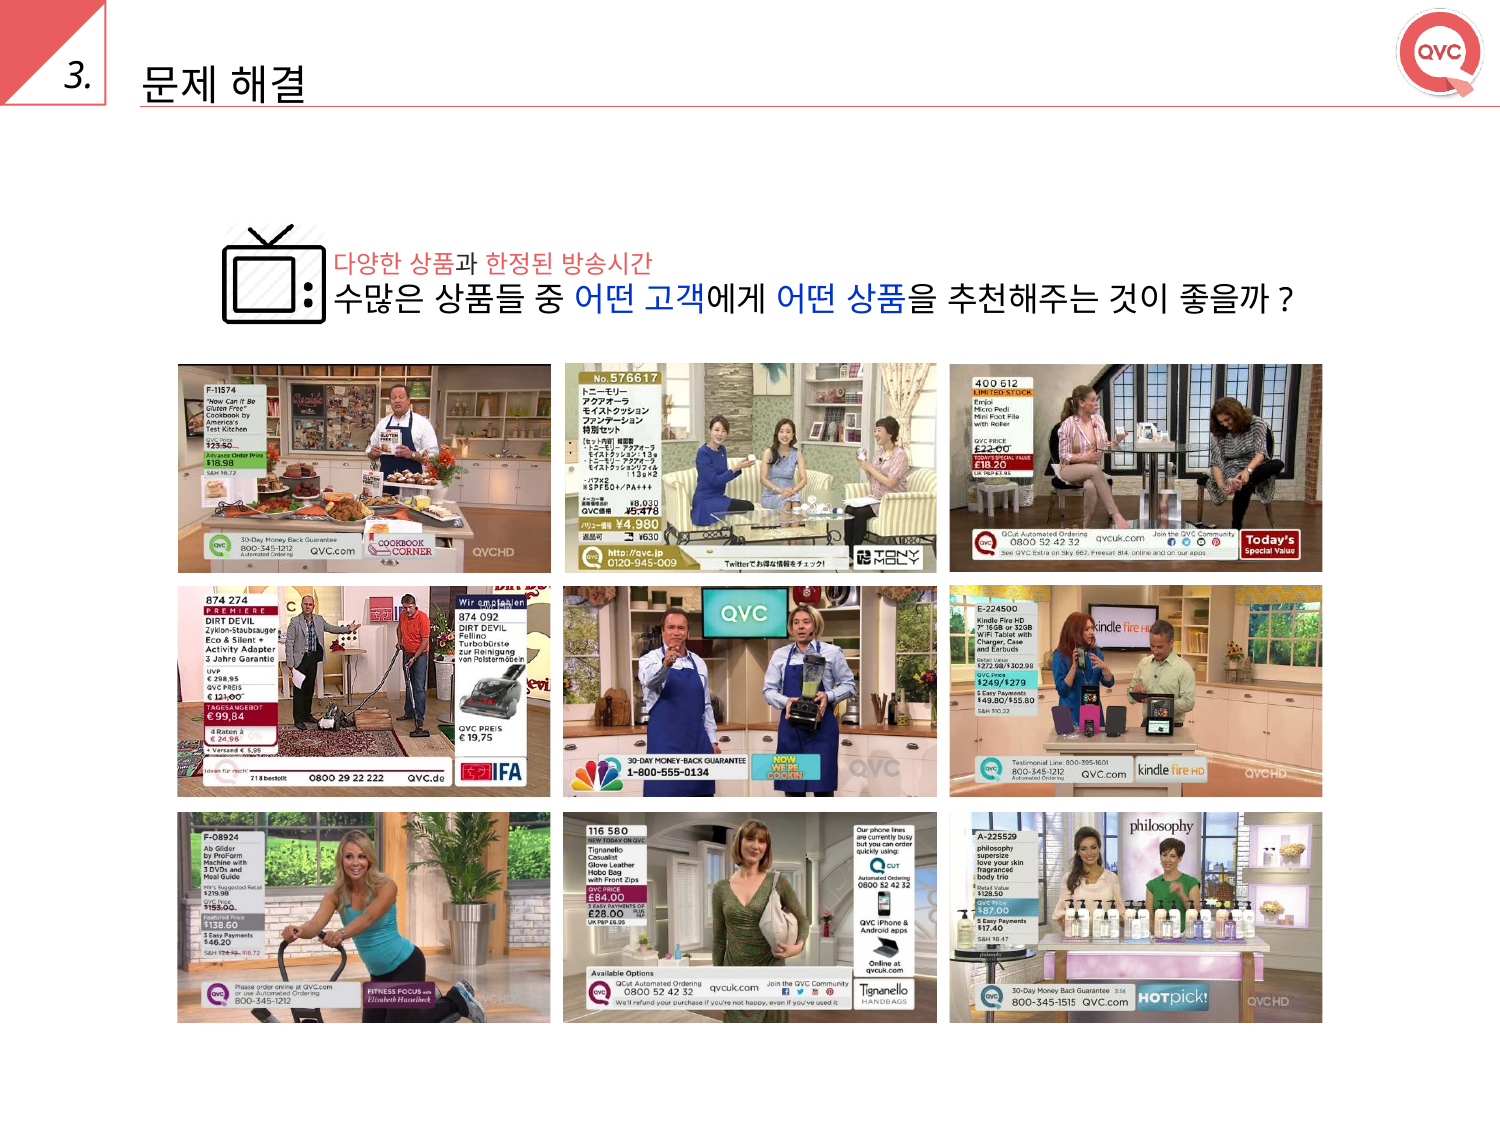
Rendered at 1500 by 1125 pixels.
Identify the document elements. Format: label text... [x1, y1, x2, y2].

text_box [177, 362, 1323, 1023]
text_box 다양한 상품과 한정된 방송시간 수많은 상품들 중 어떤 고객에게 어떤 상품을 추천해주는 것이 좋을까? [326, 241, 1309, 326]
text_box 문제 해결 [127, 26, 323, 117]
picture [222, 221, 326, 326]
picture [1392, 6, 1487, 101]
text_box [0, 0, 107, 107]
